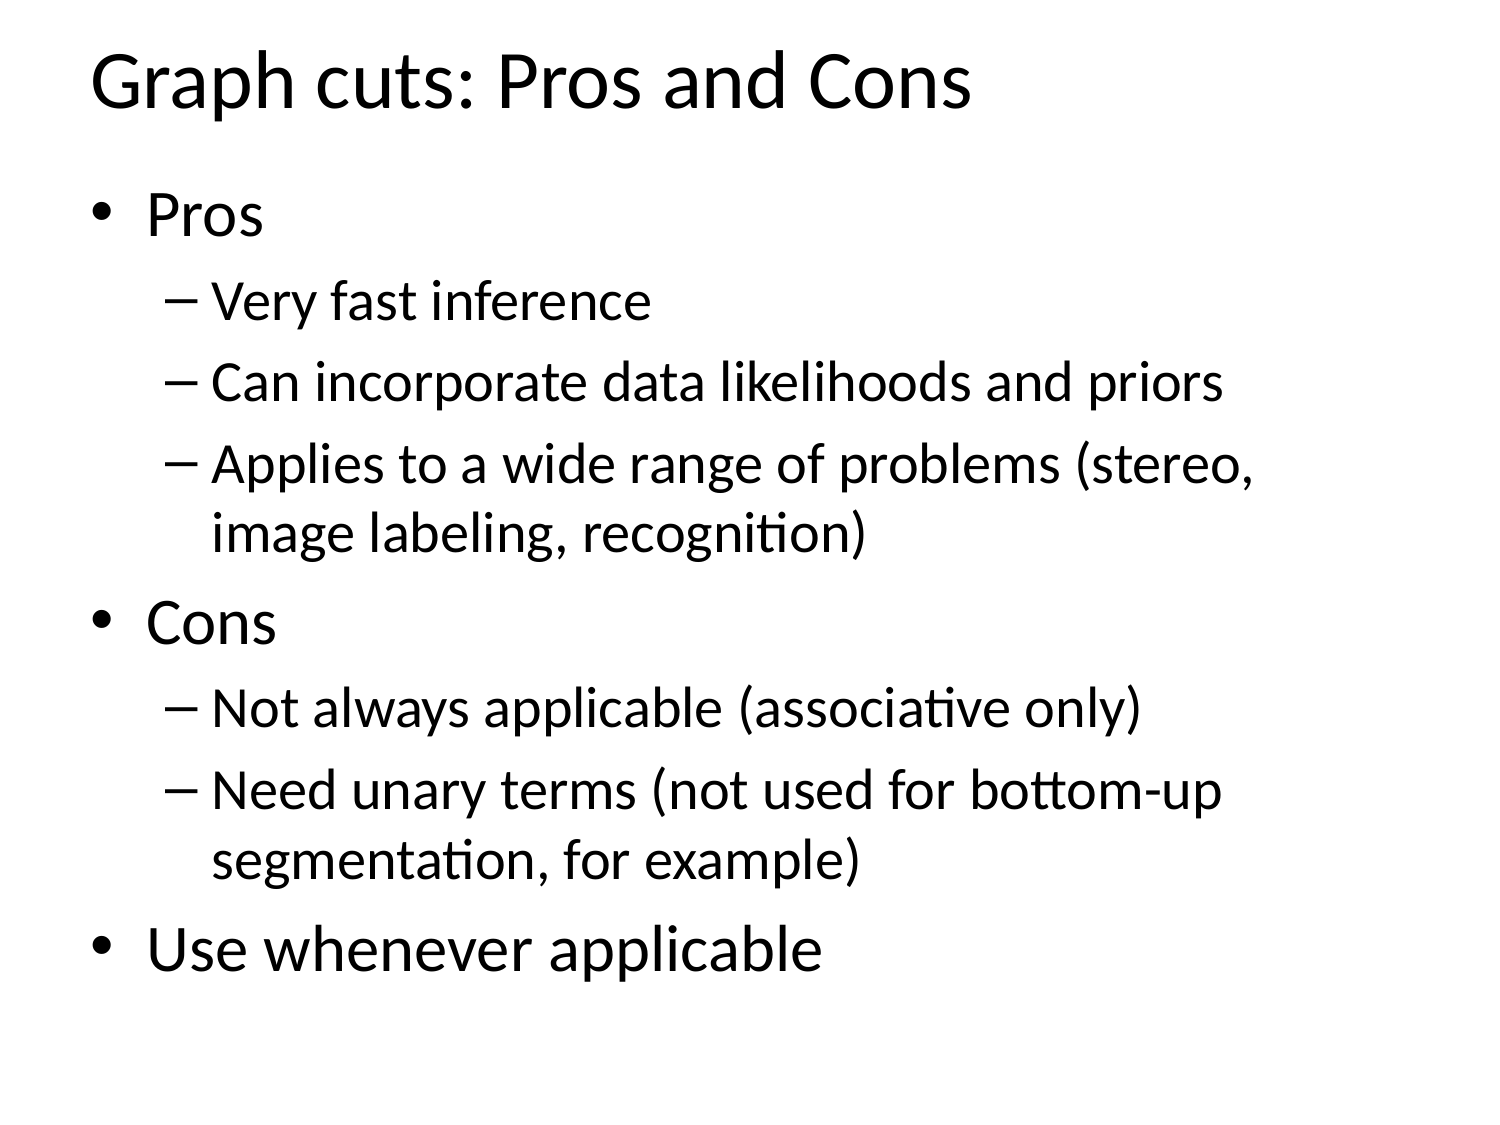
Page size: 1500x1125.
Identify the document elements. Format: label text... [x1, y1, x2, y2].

list Pros Very fast inference Can incorporate data likelihoods and priors Applies to a wide range of problems (stereo, image labeling, recognition) Cons Not always applicable (associative only) Need unary terms (not used for bottom-up segmentation, for example) Use whenever applicable [75, 162, 1425, 1005]
title Graph cuts: Pros and Cons [75, 0, 1425, 150]
